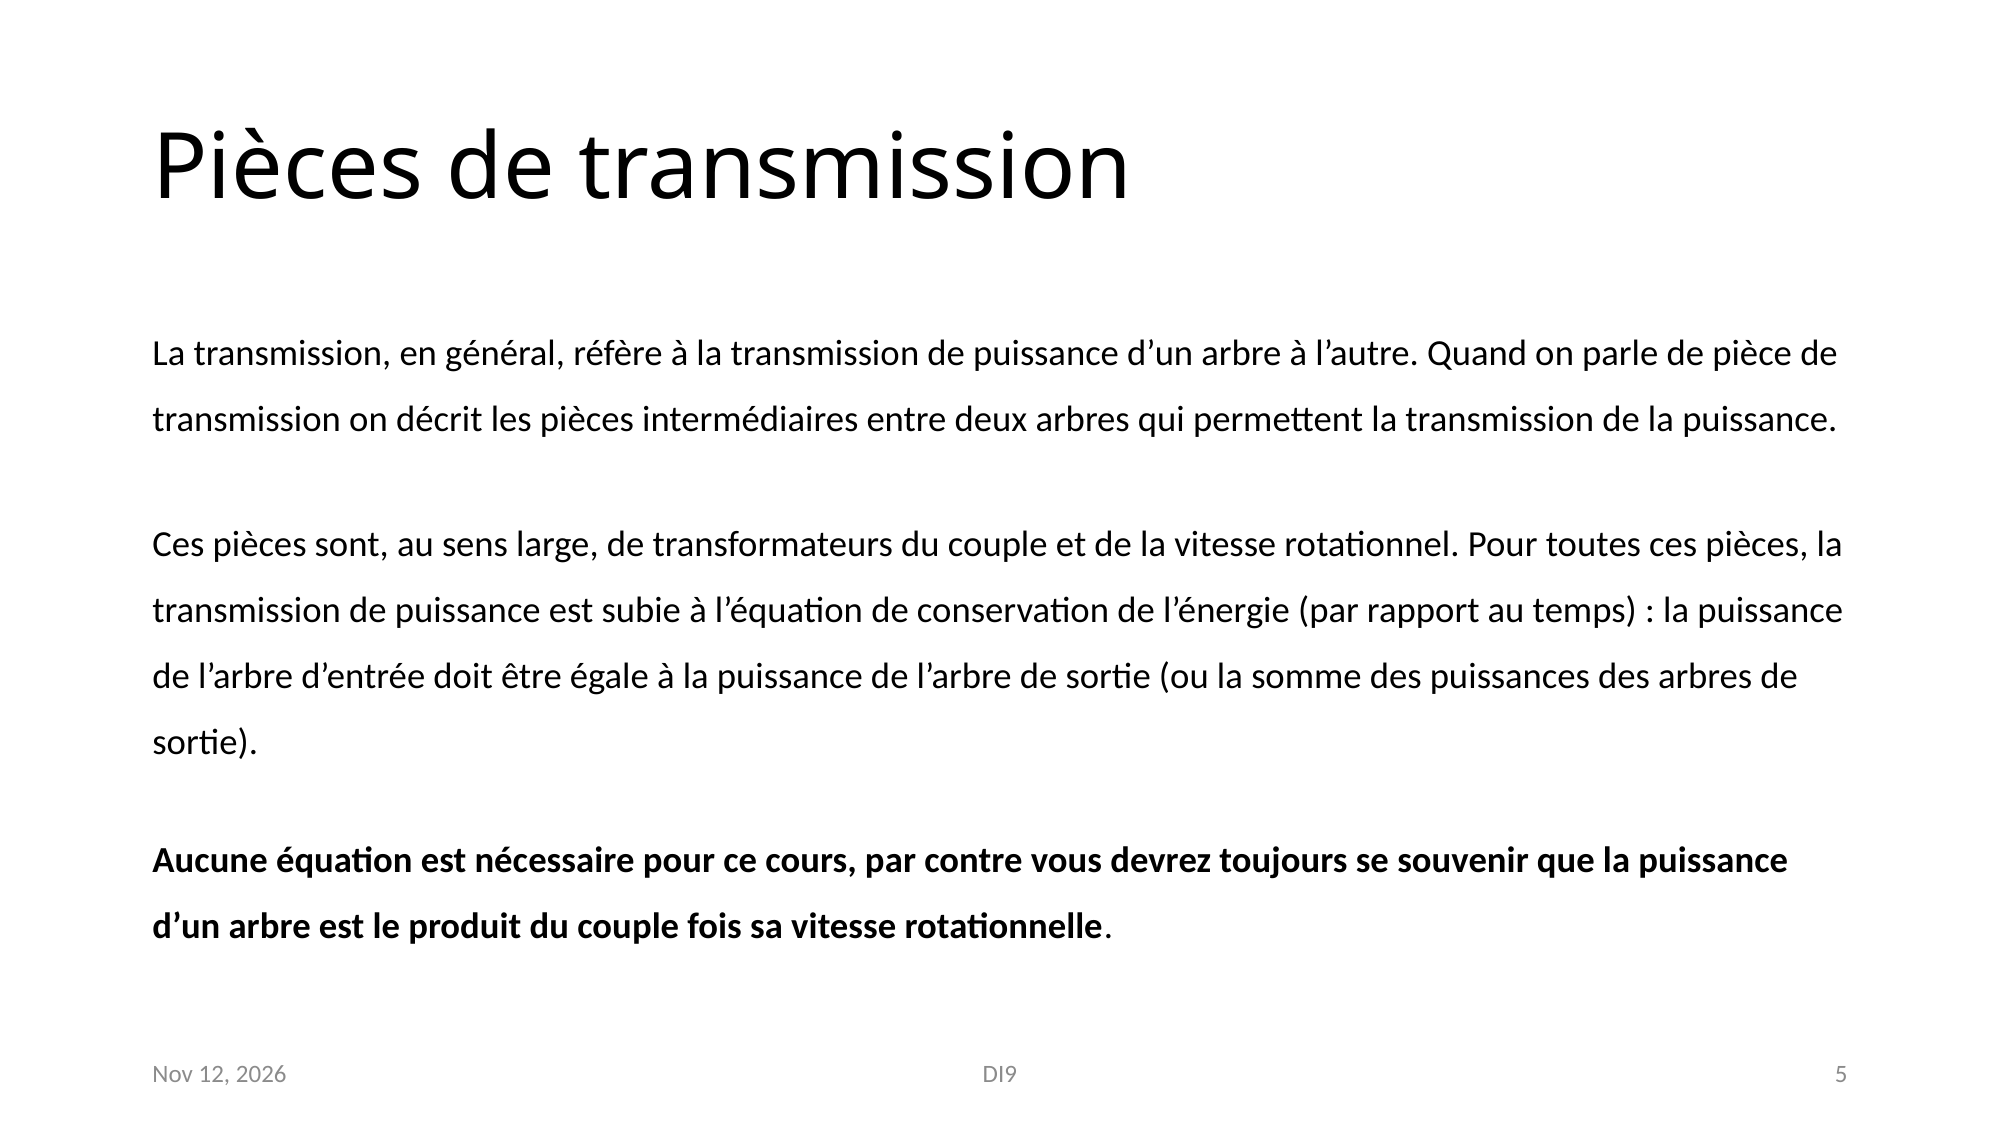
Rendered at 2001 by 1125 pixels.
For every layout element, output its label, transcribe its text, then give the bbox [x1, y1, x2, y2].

footer DI9 [662, 1042, 1338, 1103]
slide_number 5 [1412, 1042, 1863, 1103]
title Pièces de transmission [137, 59, 1863, 278]
list La transmission, en général, réfère à la transmission de puissance d’un arbre à l’autre. Quand on parle de pièce de transmission on décrit les pièces intermédiaires entre deux arbres qui permettent la transmission de la puissance. Ces pièces sont, au sens large, de transformateurs du couple et de la vitesse rotationnel. Pour toutes ces pièces, la transmission de puissance est subie à l’équation de conservation de l’énergie (par rapport au temps) : la puissance de l’arbre d’entrée doit être égale à la puissance de l’arbre de sortie (ou la somme des puissances des arbres de sortie). Aucune équation est nécessaire pour ce cours, par contre vous devrez toujours se souvenir que la puissance d’un arbre est le produit du couple fois sa vitesse rotationnelle. [137, 299, 1863, 1014]
slide_number Nov-18 [137, 1042, 588, 1103]
